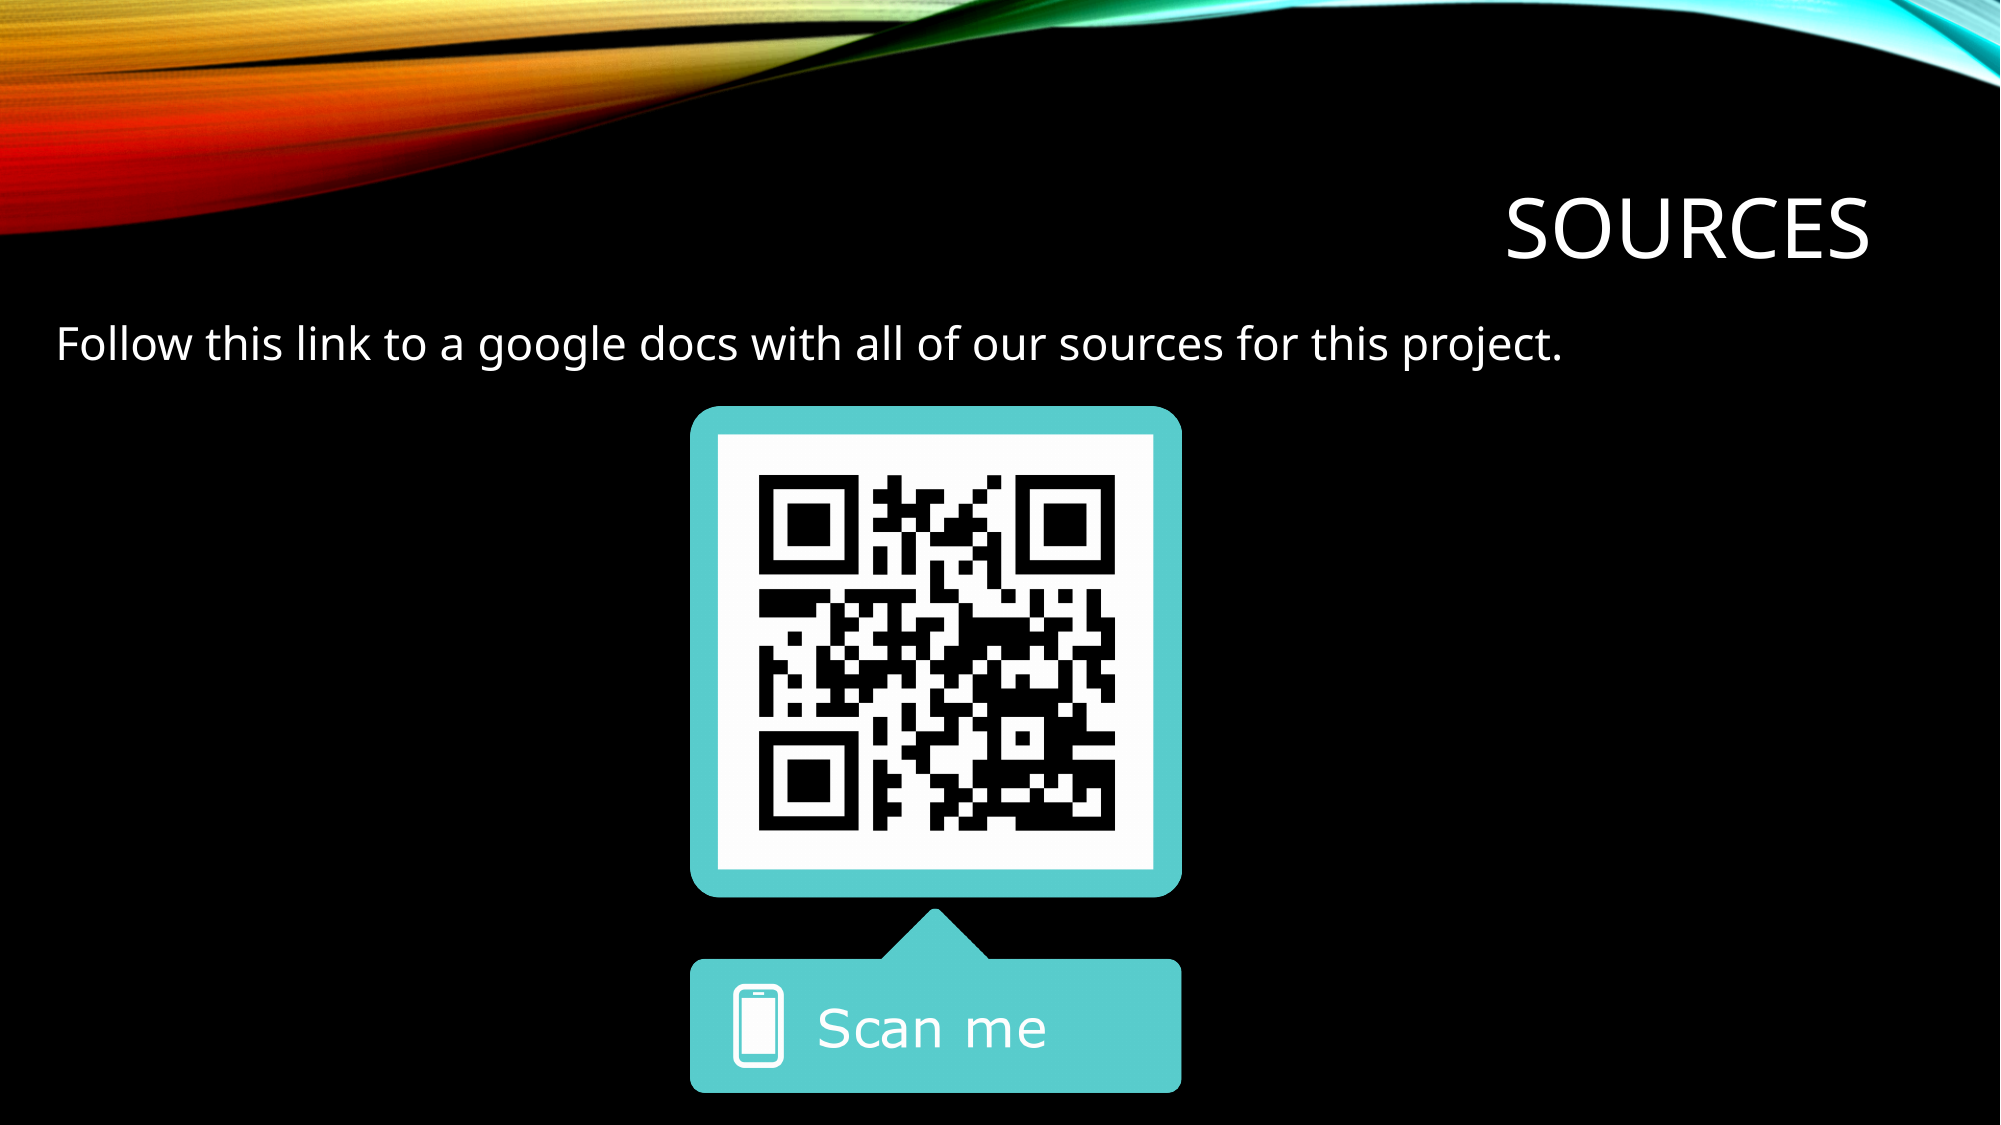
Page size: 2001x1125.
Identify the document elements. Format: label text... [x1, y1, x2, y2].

title Sources [474, 125, 1888, 338]
picture [689, 406, 1182, 1094]
list Follow this link to a google docs with all of our sources for this project. [40, 313, 1816, 407]
picture [0, 0, 2000, 237]
